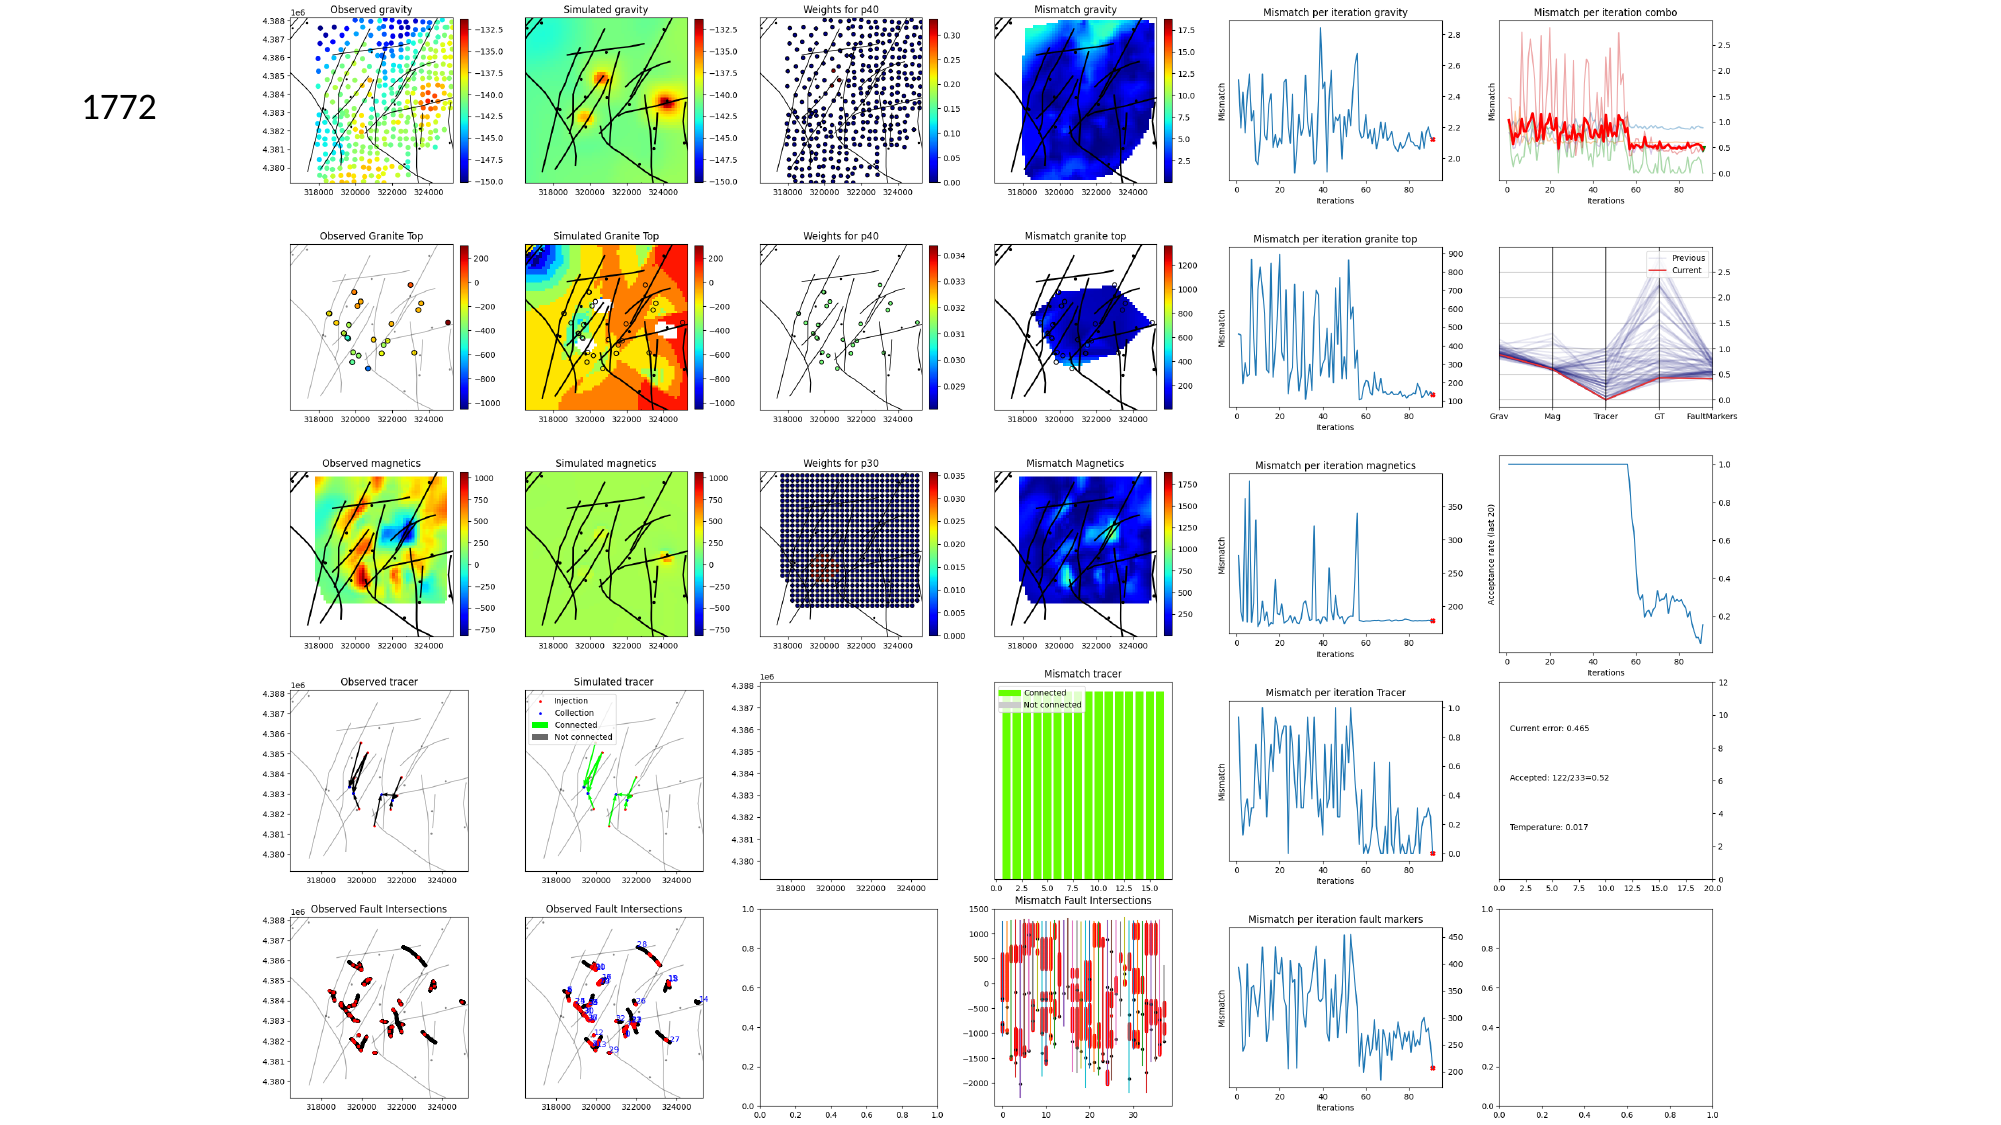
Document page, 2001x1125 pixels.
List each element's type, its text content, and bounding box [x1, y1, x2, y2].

picture [256, 0, 1743, 1125]
text_box 1772 [66, 74, 172, 135]
